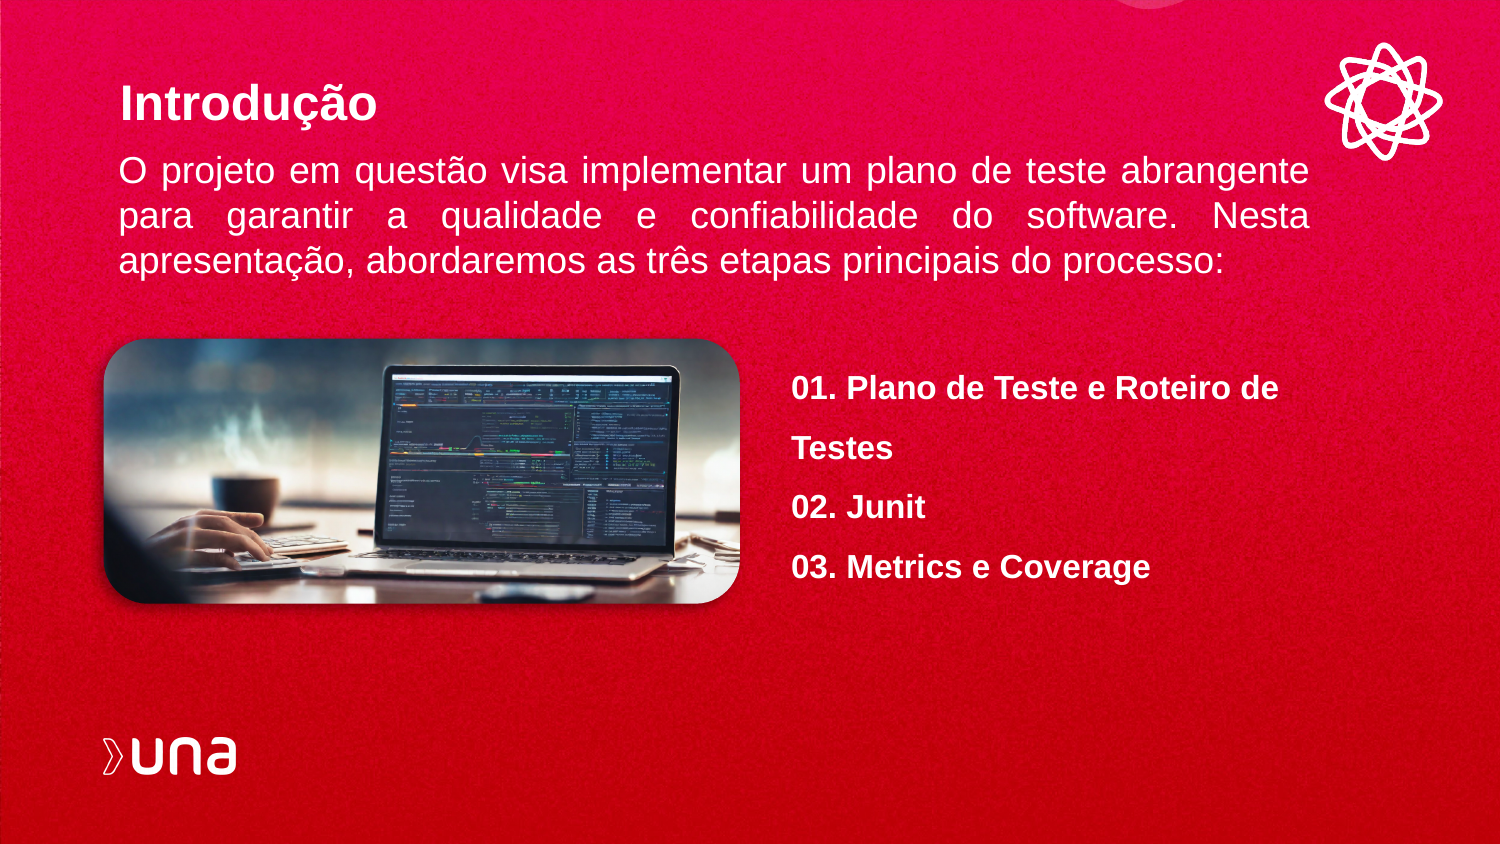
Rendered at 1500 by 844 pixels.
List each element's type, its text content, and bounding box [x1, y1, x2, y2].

picture [0, 0, 1500, 844]
text_box 01. Plano de Teste e Roteiro de Testes 02. Junit 03. Metrics e Coverage [776, 338, 1325, 593]
text_box O projeto em questão visa implementar um plano de teste abrangente para garantir a qualidade e confiabilidade do software. Nesta apresentação, abordaremos as três etapas principais do processo: [103, 139, 1325, 289]
text_box Introdução [105, 63, 394, 139]
